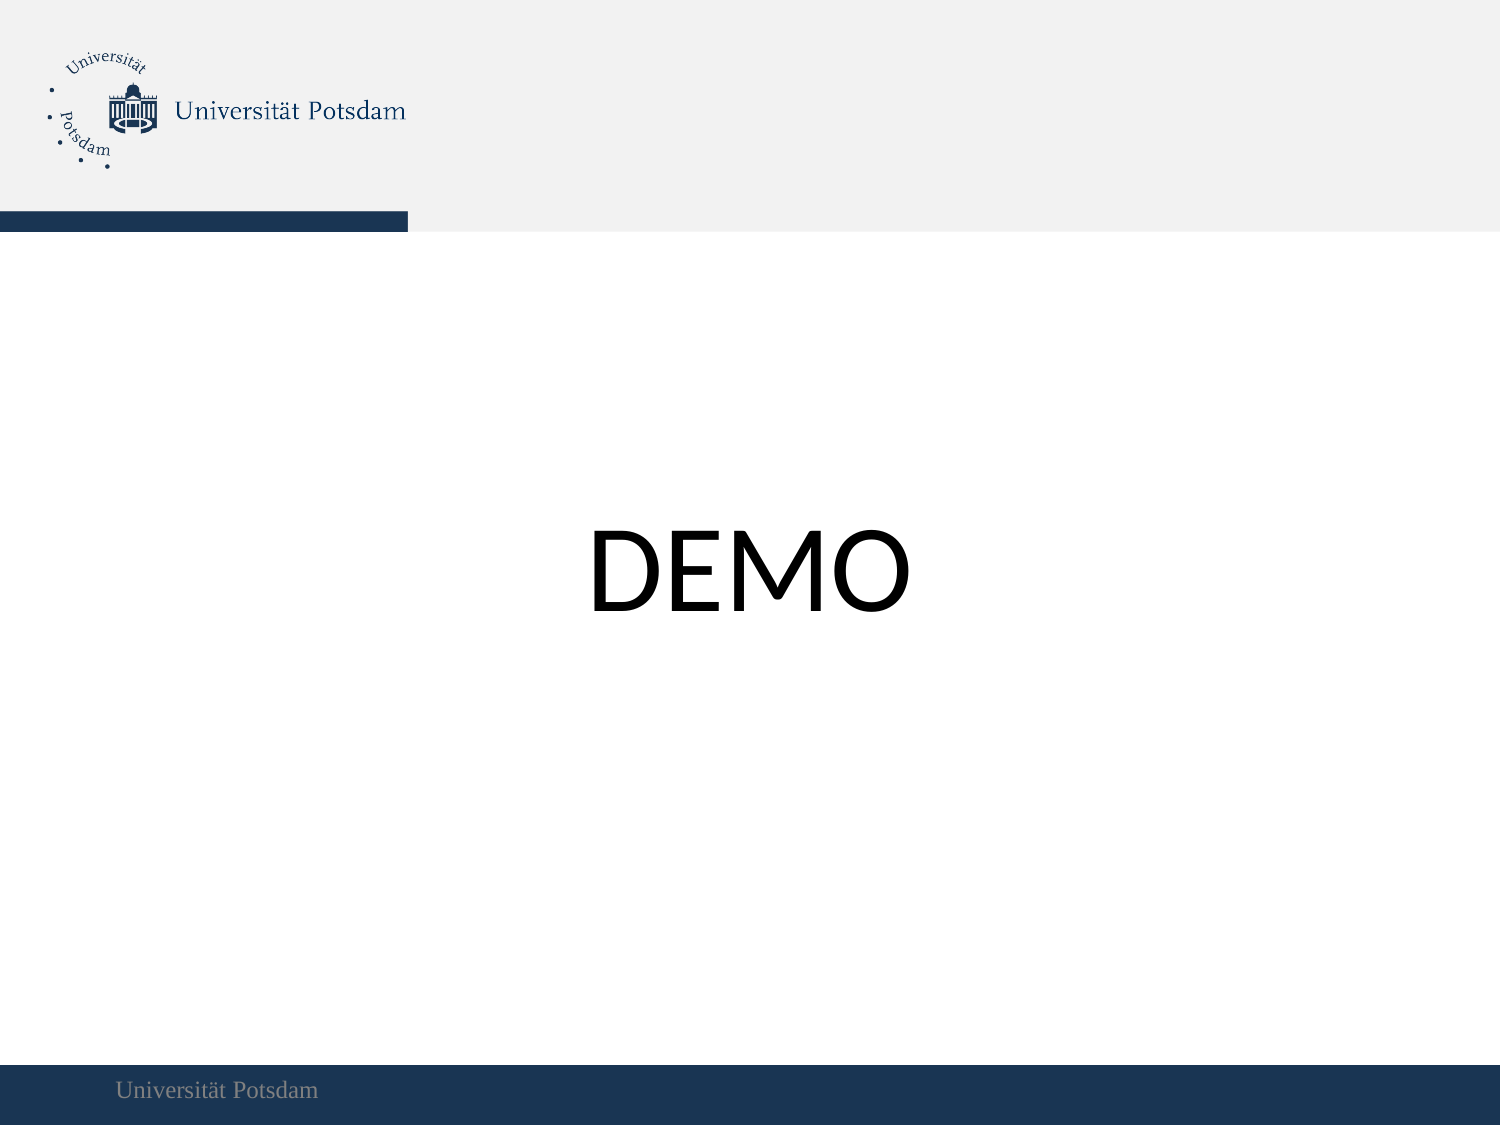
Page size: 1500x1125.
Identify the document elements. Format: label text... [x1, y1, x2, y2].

picture [0, 52, 408, 232]
text_box DEMO [566, 479, 934, 644]
